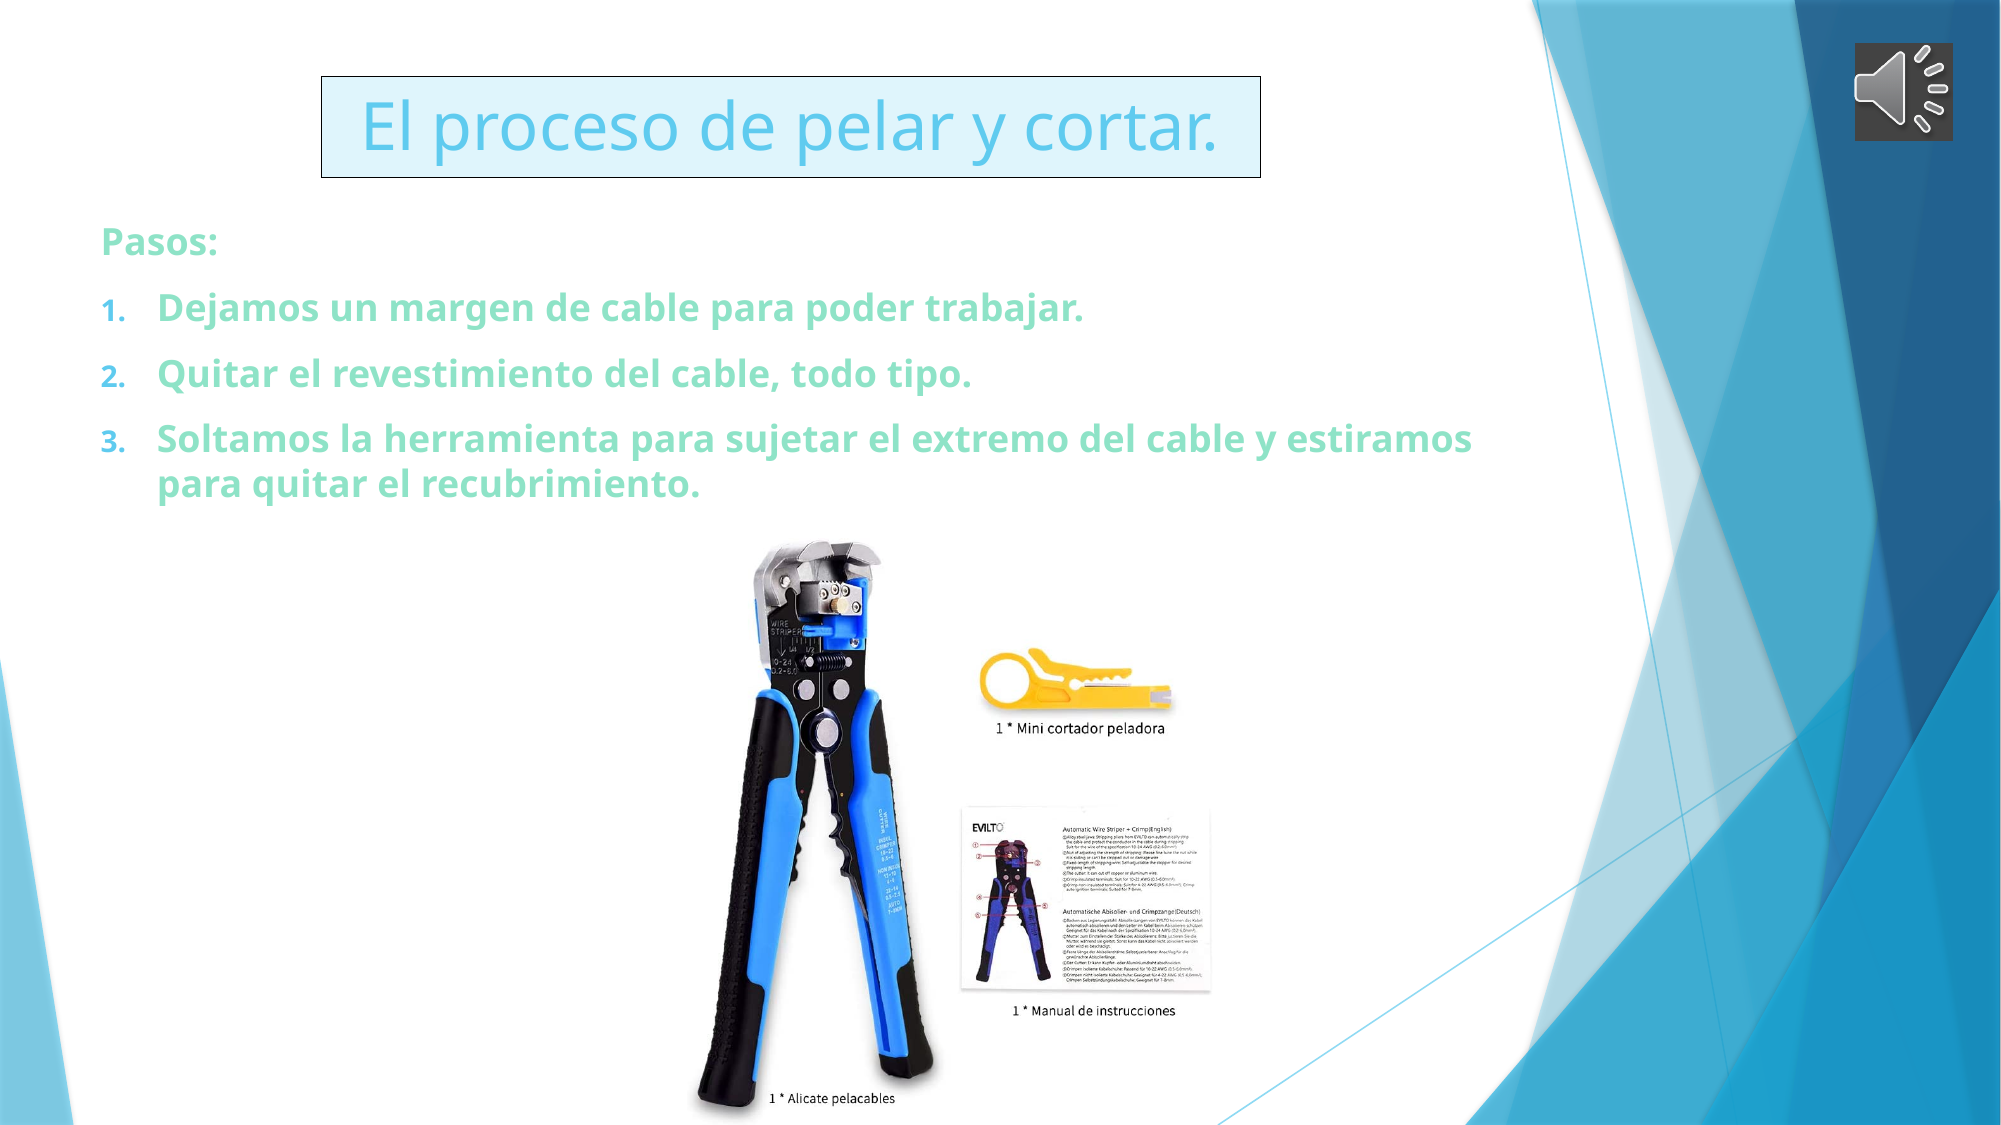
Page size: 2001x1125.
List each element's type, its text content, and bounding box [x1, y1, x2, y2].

text_box El proceso de pelar y cortar. [321, 76, 1261, 178]
list Pasos: Dejamos un margen de cable para poder trabajar. Quitar el revestimiento del cable, todo tipo. Soltamos la herramienta para sujetar el extremo del cable y estiramos para quitar el recubrimiento. [85, 210, 1496, 654]
picture [1853, 41, 1955, 143]
picture [686, 537, 1214, 1125]
